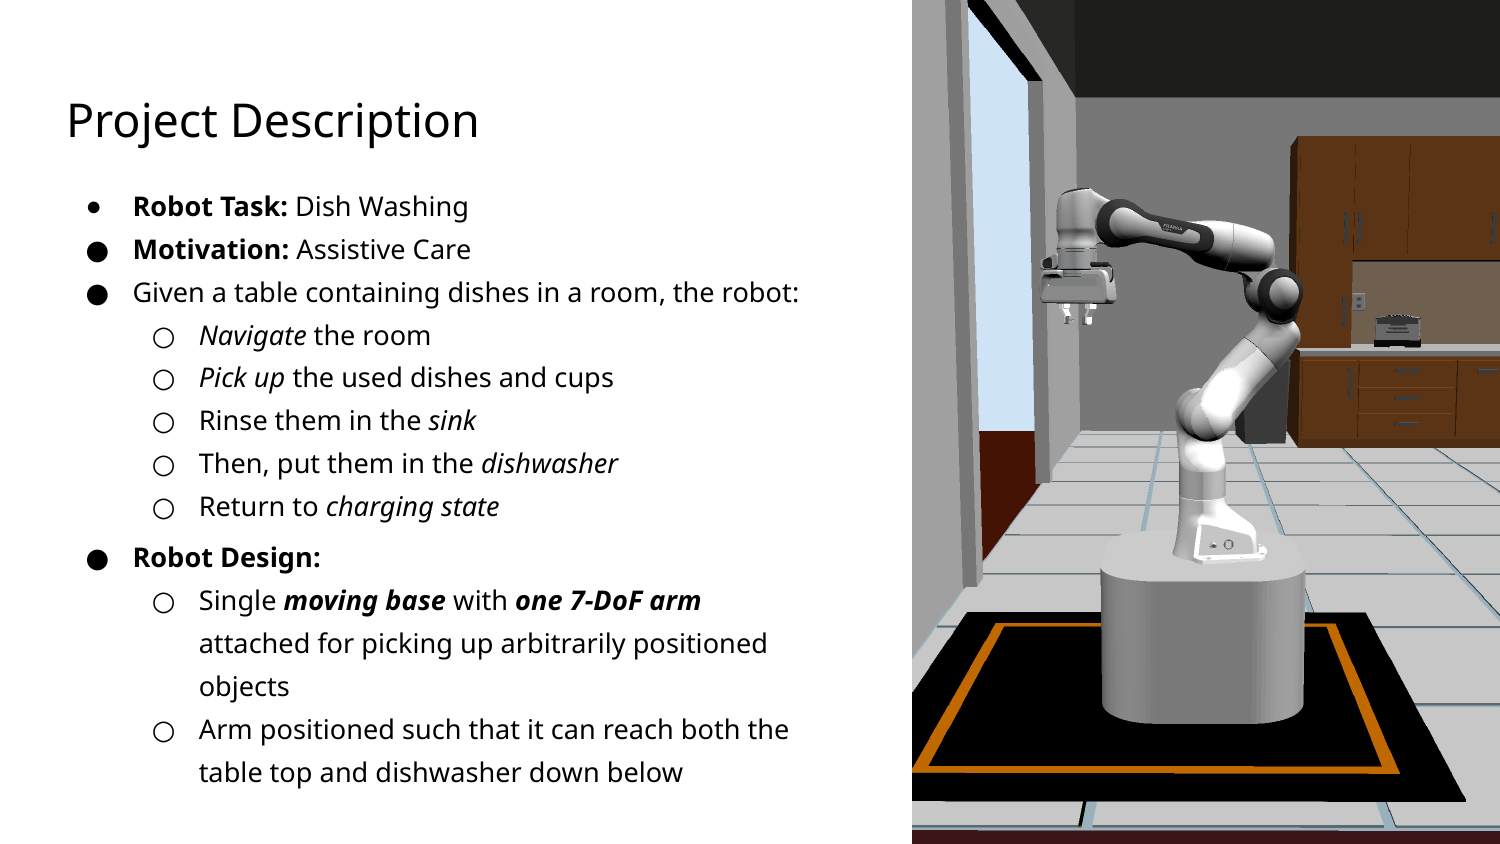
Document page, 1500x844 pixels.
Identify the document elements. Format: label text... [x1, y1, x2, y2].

title Project Description [51, 72, 907, 167]
list Robot Task: Dish Washing Motivation: Assistive Care Given a table containing dishes in a room, the robot: Navigate the room Pick up the used dishes and cups Rinse them in the sink Then, put them in the dishwasher Return to charging state Robot Design: Single moving base with one 7-DoF arm attached for picking up arbitrarily positioned objects Arm positioned such that it can reach both the table top and dishwasher down below [51, 166, 818, 844]
picture [912, 0, 1500, 844]
